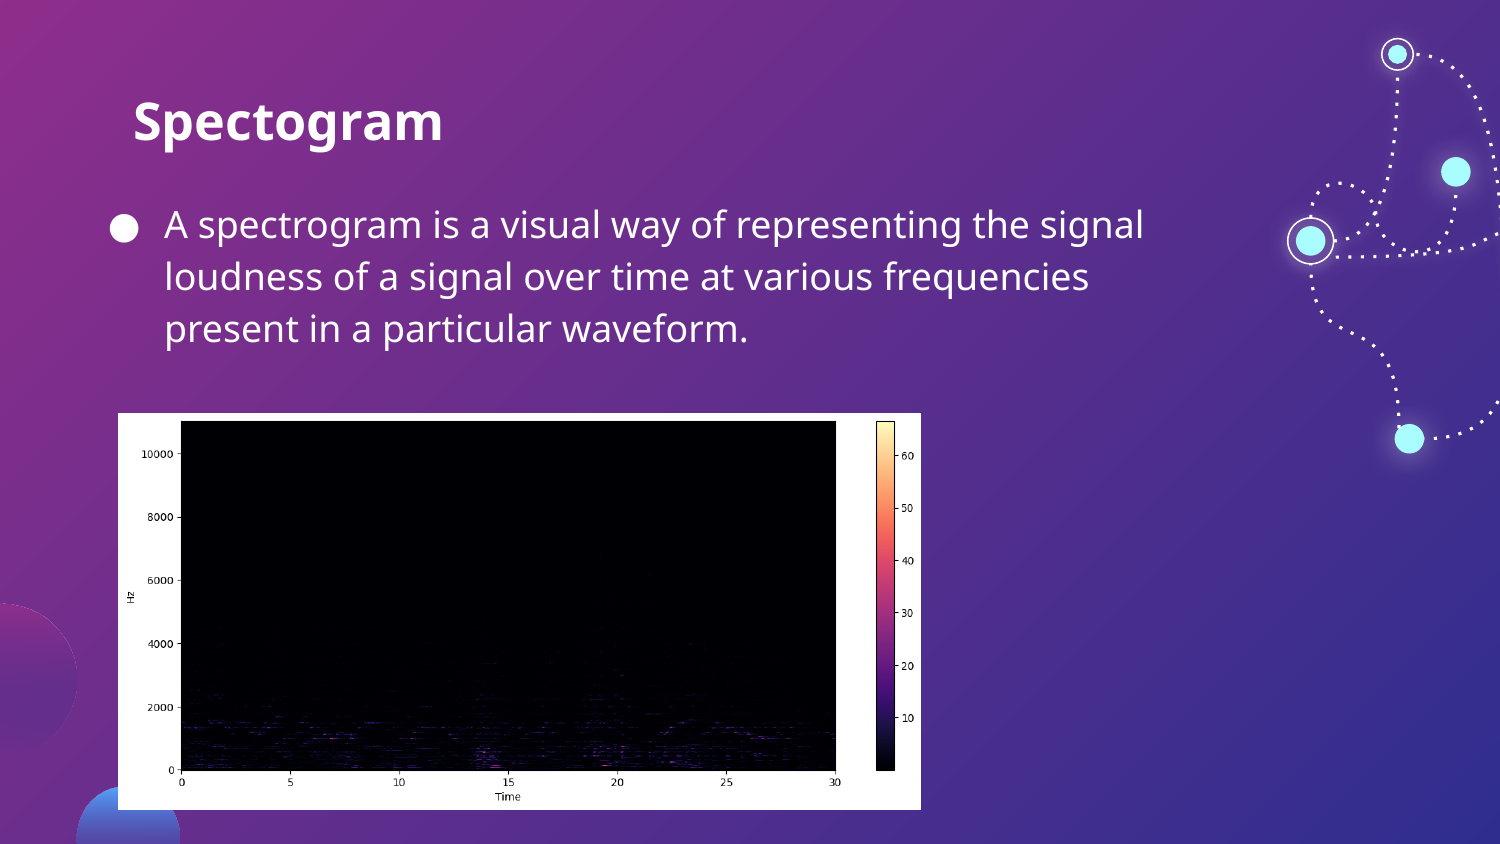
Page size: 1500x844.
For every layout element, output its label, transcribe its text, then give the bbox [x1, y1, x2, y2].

picture [117, 413, 922, 810]
title Spectogram [118, 72, 1382, 167]
text_box A spectrogram is a visual way of representing the signal loudness of a signal over time at various frequencies present in a particular waveform. [74, 179, 1249, 433]
